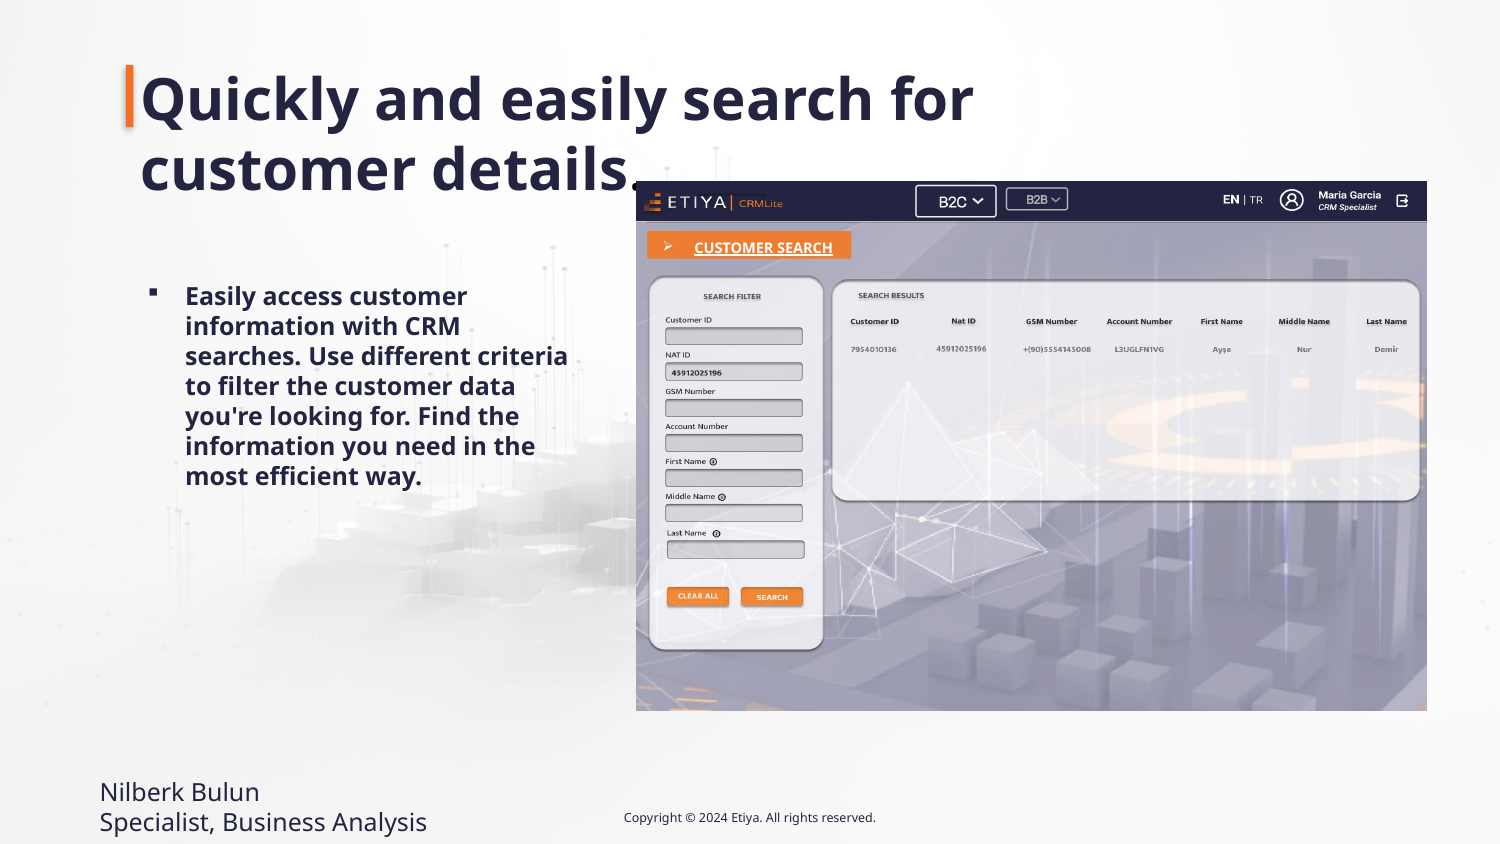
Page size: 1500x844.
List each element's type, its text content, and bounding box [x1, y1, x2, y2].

text_box Easily access customer information with CRM searches. Use different criteria to filter the customer data you're looking for. Find the information you need in the most efficient way. [132, 273, 595, 498]
text_box [125, 64, 134, 128]
picture [0, 0, 1500, 844]
text_box ​Quickly and easily search for customer details. [125, 54, 1266, 210]
text_box Nilberk Bulun Specialist, Business Analysis​ [84, 769, 535, 844]
